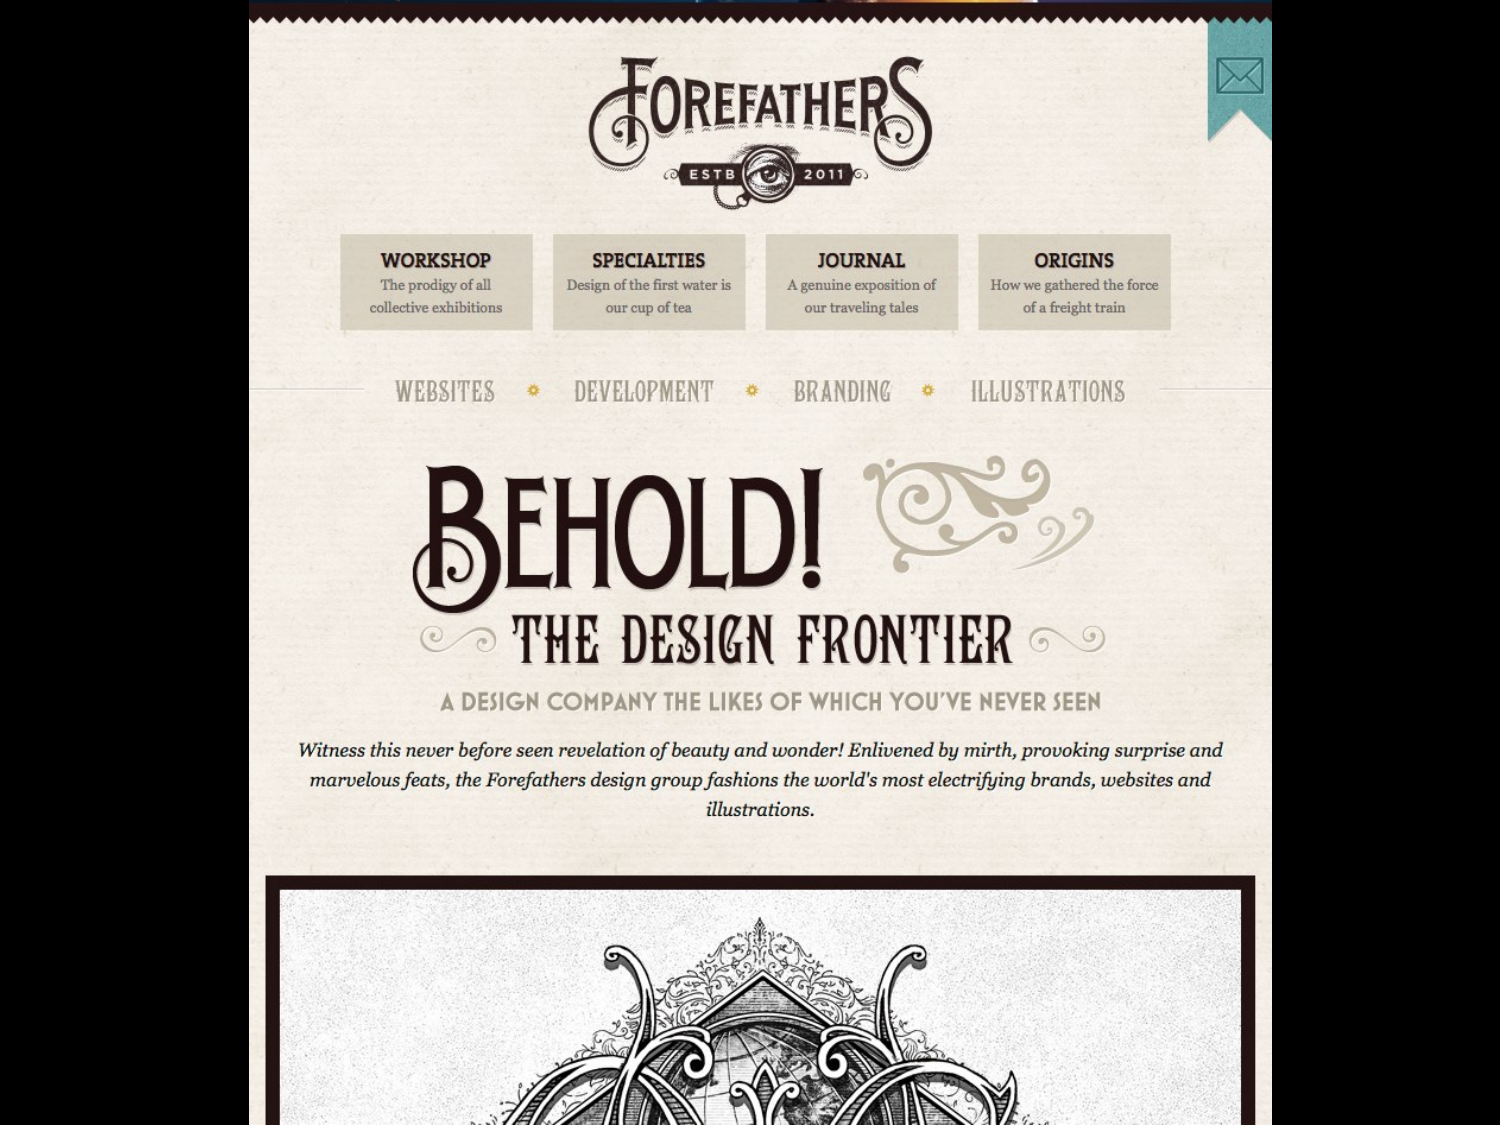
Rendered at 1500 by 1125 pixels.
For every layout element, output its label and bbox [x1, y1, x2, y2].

picture [249, 0, 1273, 1125]
